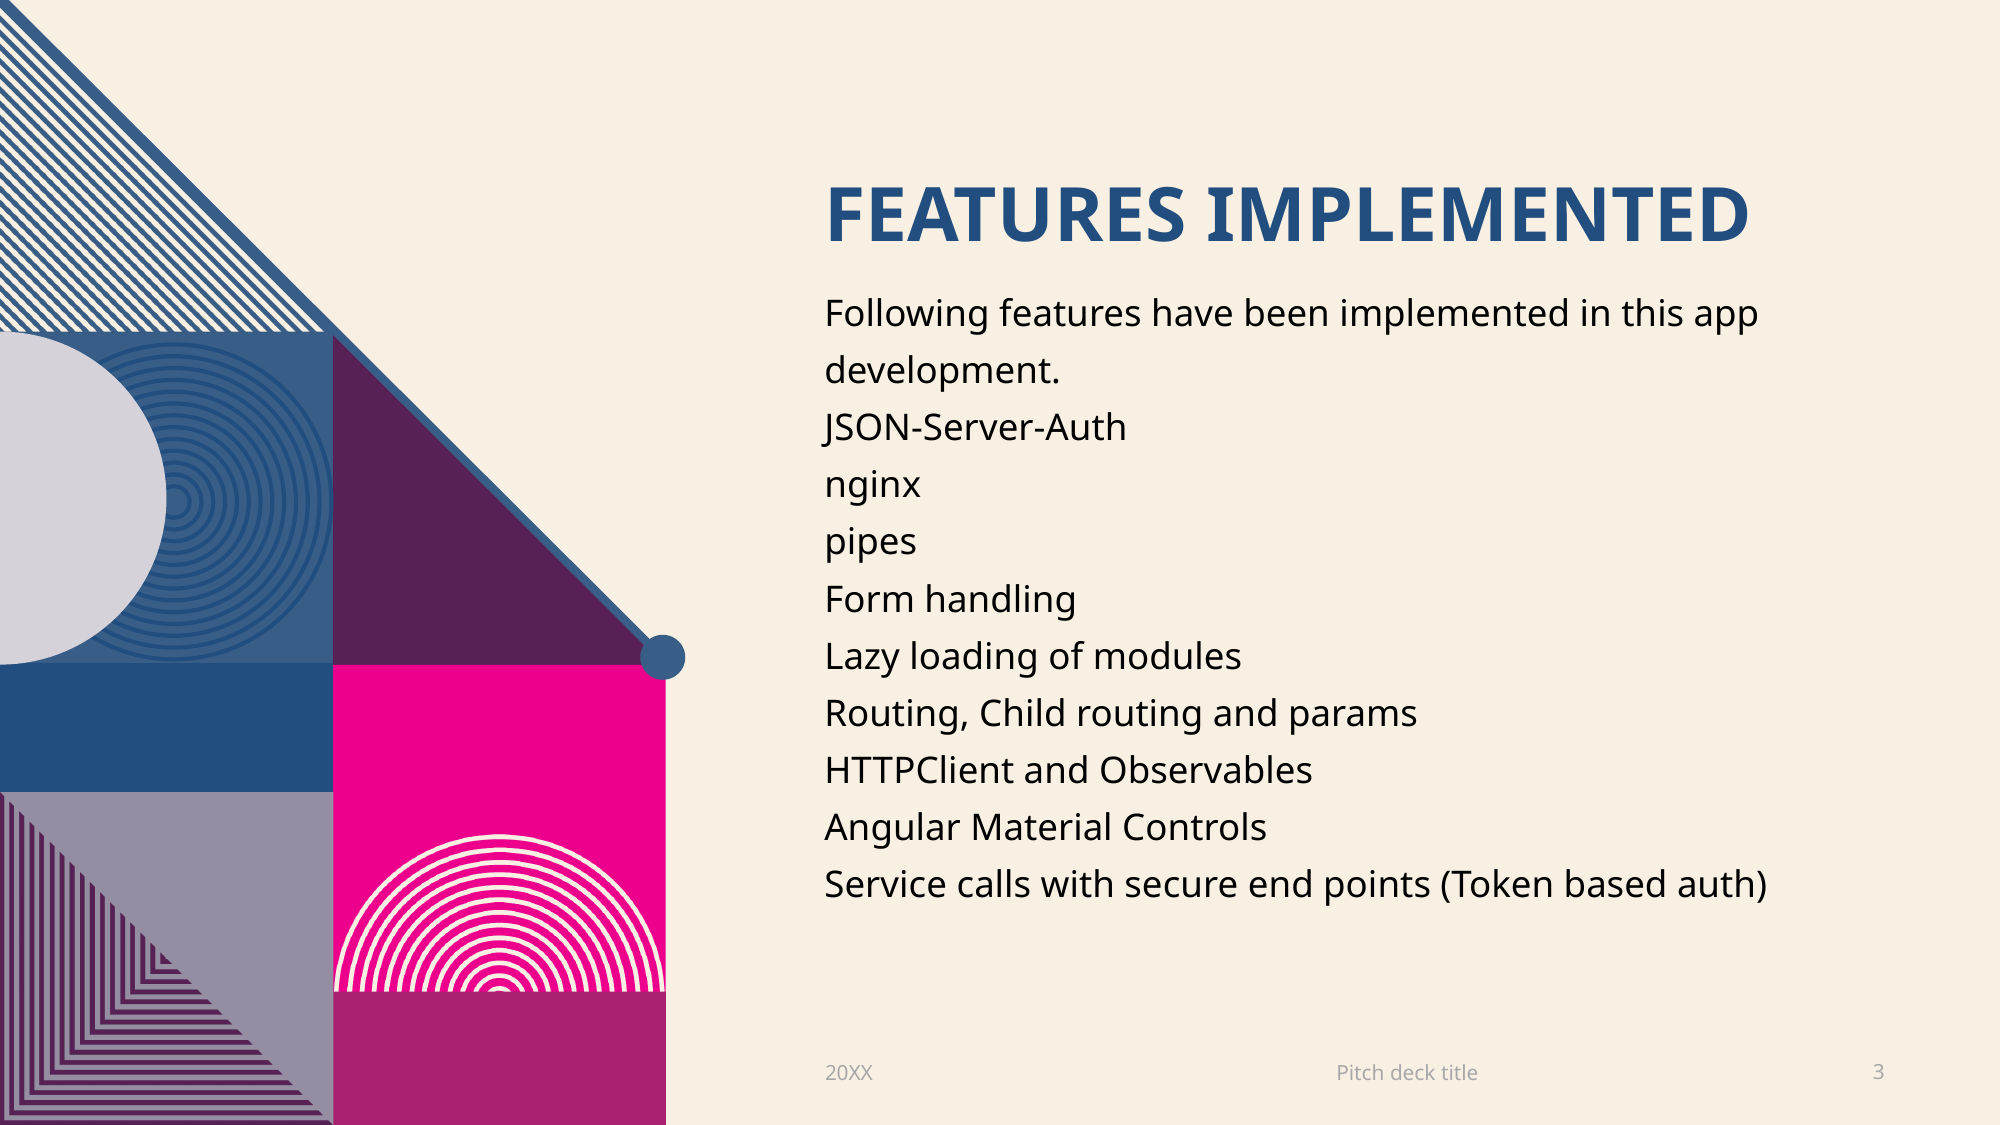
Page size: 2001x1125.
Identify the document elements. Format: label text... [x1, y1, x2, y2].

picture [10, 0, 332, 321]
footer Pitch deck title [1219, 1041, 1595, 1102]
picture [0, 792, 333, 1125]
slide_number 3 [1824, 1042, 1900, 1103]
list Following features have been implemented in this app development. JSON-Server-Auth nginx pipes Form handling Lazy loading of modules Routing, Child routing and params HTTPClient and Observables Angular Material Controls Service calls with secure end points (Token based auth) [809, 268, 1860, 916]
title Features implemented [809, 169, 1850, 268]
slide_number 20XX [810, 1042, 990, 1103]
picture [334, 834, 665, 991]
picture [0, 4, 330, 333]
